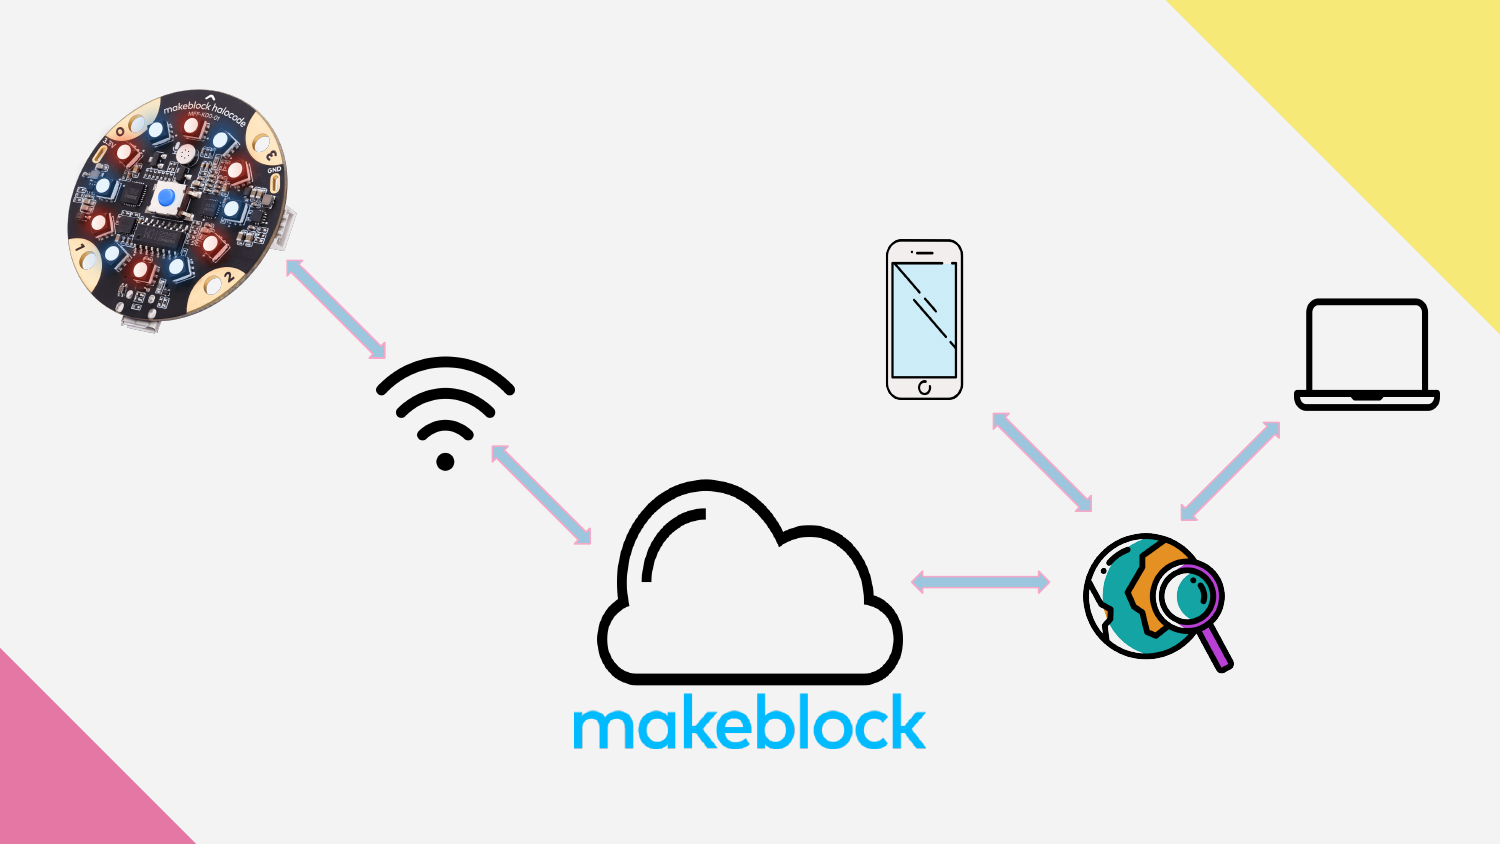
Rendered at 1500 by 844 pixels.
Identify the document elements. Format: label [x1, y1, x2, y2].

picture [1294, 269, 1440, 439]
text_box [315, 280, 378, 351]
text_box [911, 571, 1050, 594]
picture [573, 405, 927, 759]
text_box [1181, 422, 1280, 521]
text_box [519, 464, 591, 544]
picture [375, 344, 515, 484]
picture [854, 239, 994, 400]
text_box [993, 413, 1092, 512]
picture [55, 51, 311, 379]
picture [1083, 527, 1234, 679]
